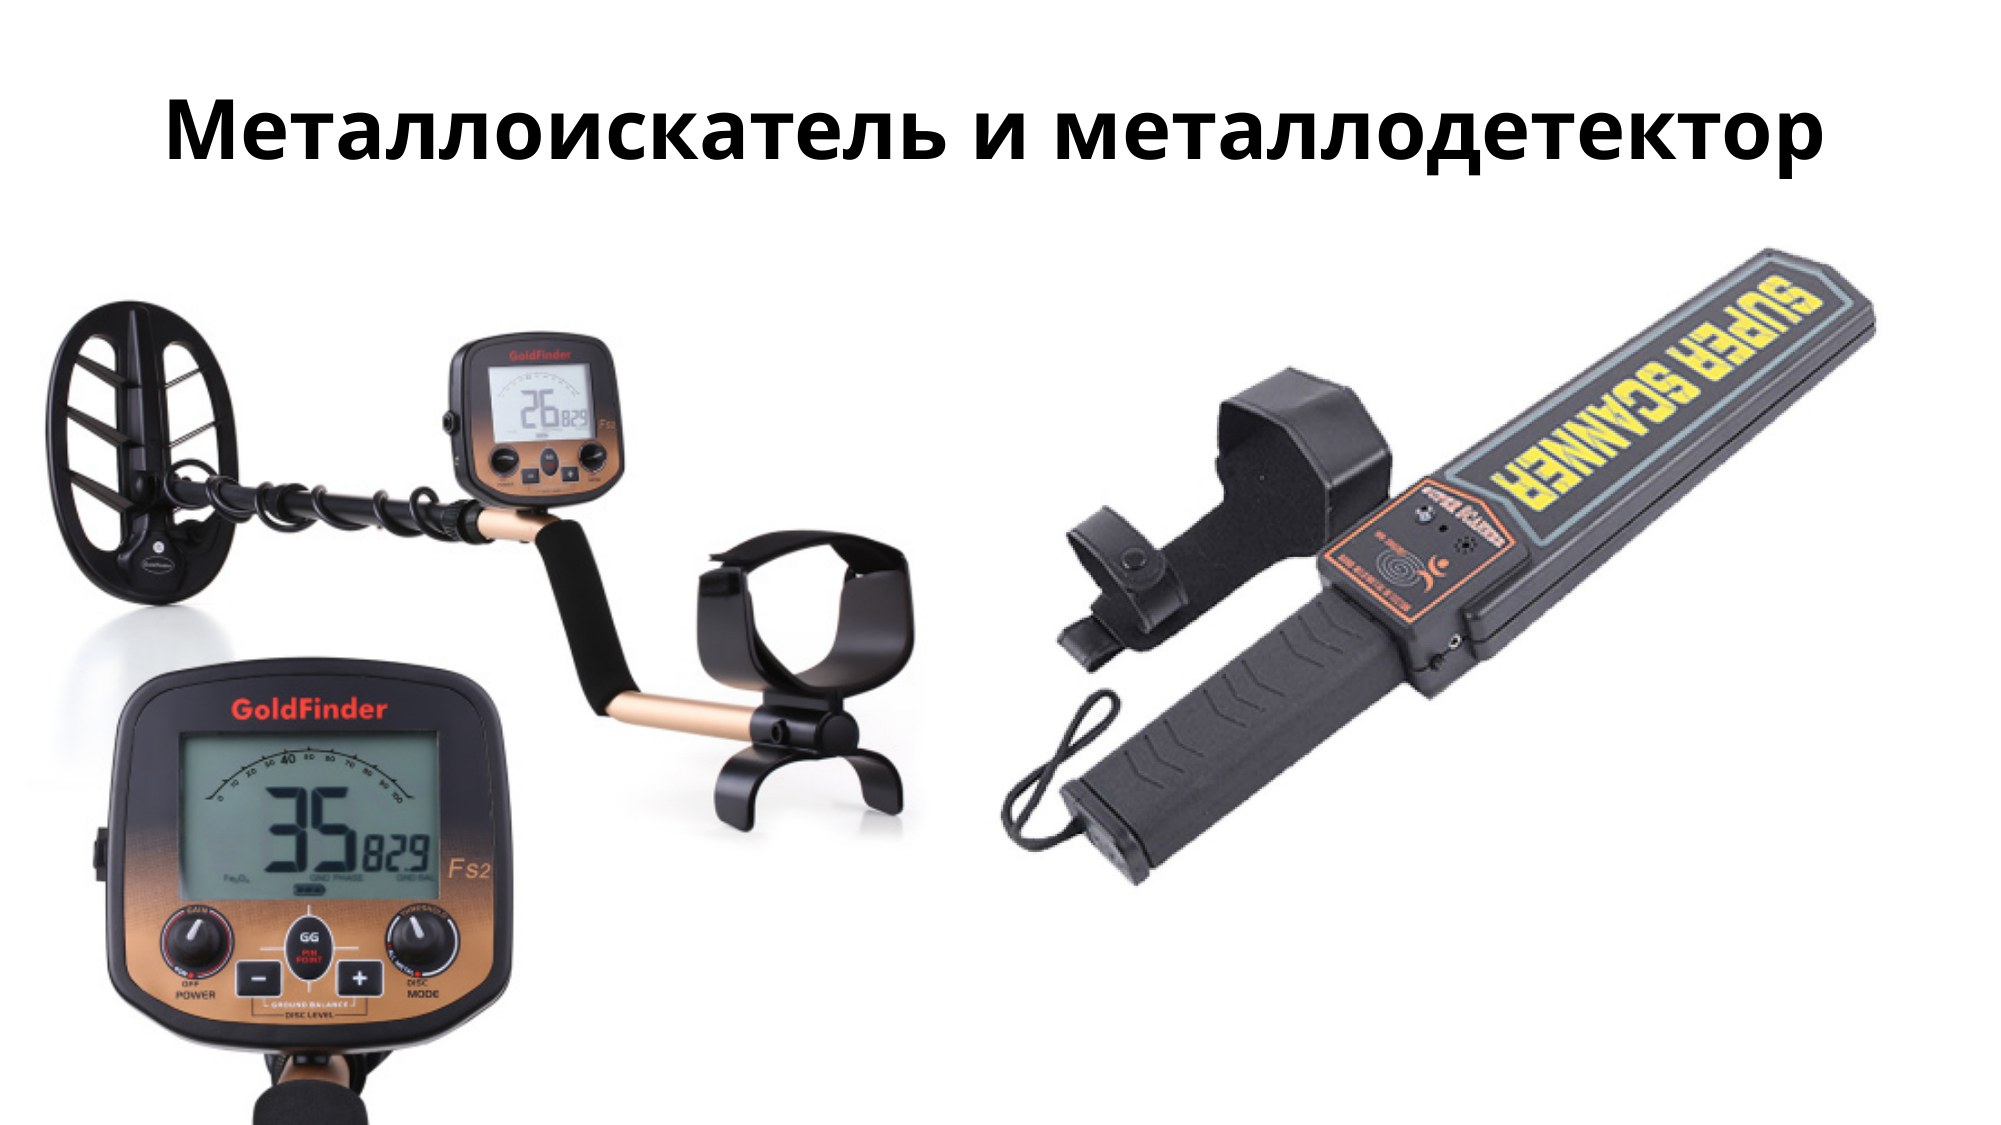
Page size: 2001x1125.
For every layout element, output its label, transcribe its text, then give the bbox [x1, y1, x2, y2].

picture [26, 3, 2000, 1125]
title Металлоискатель и металлодетектор [132, 44, 874, 220]
